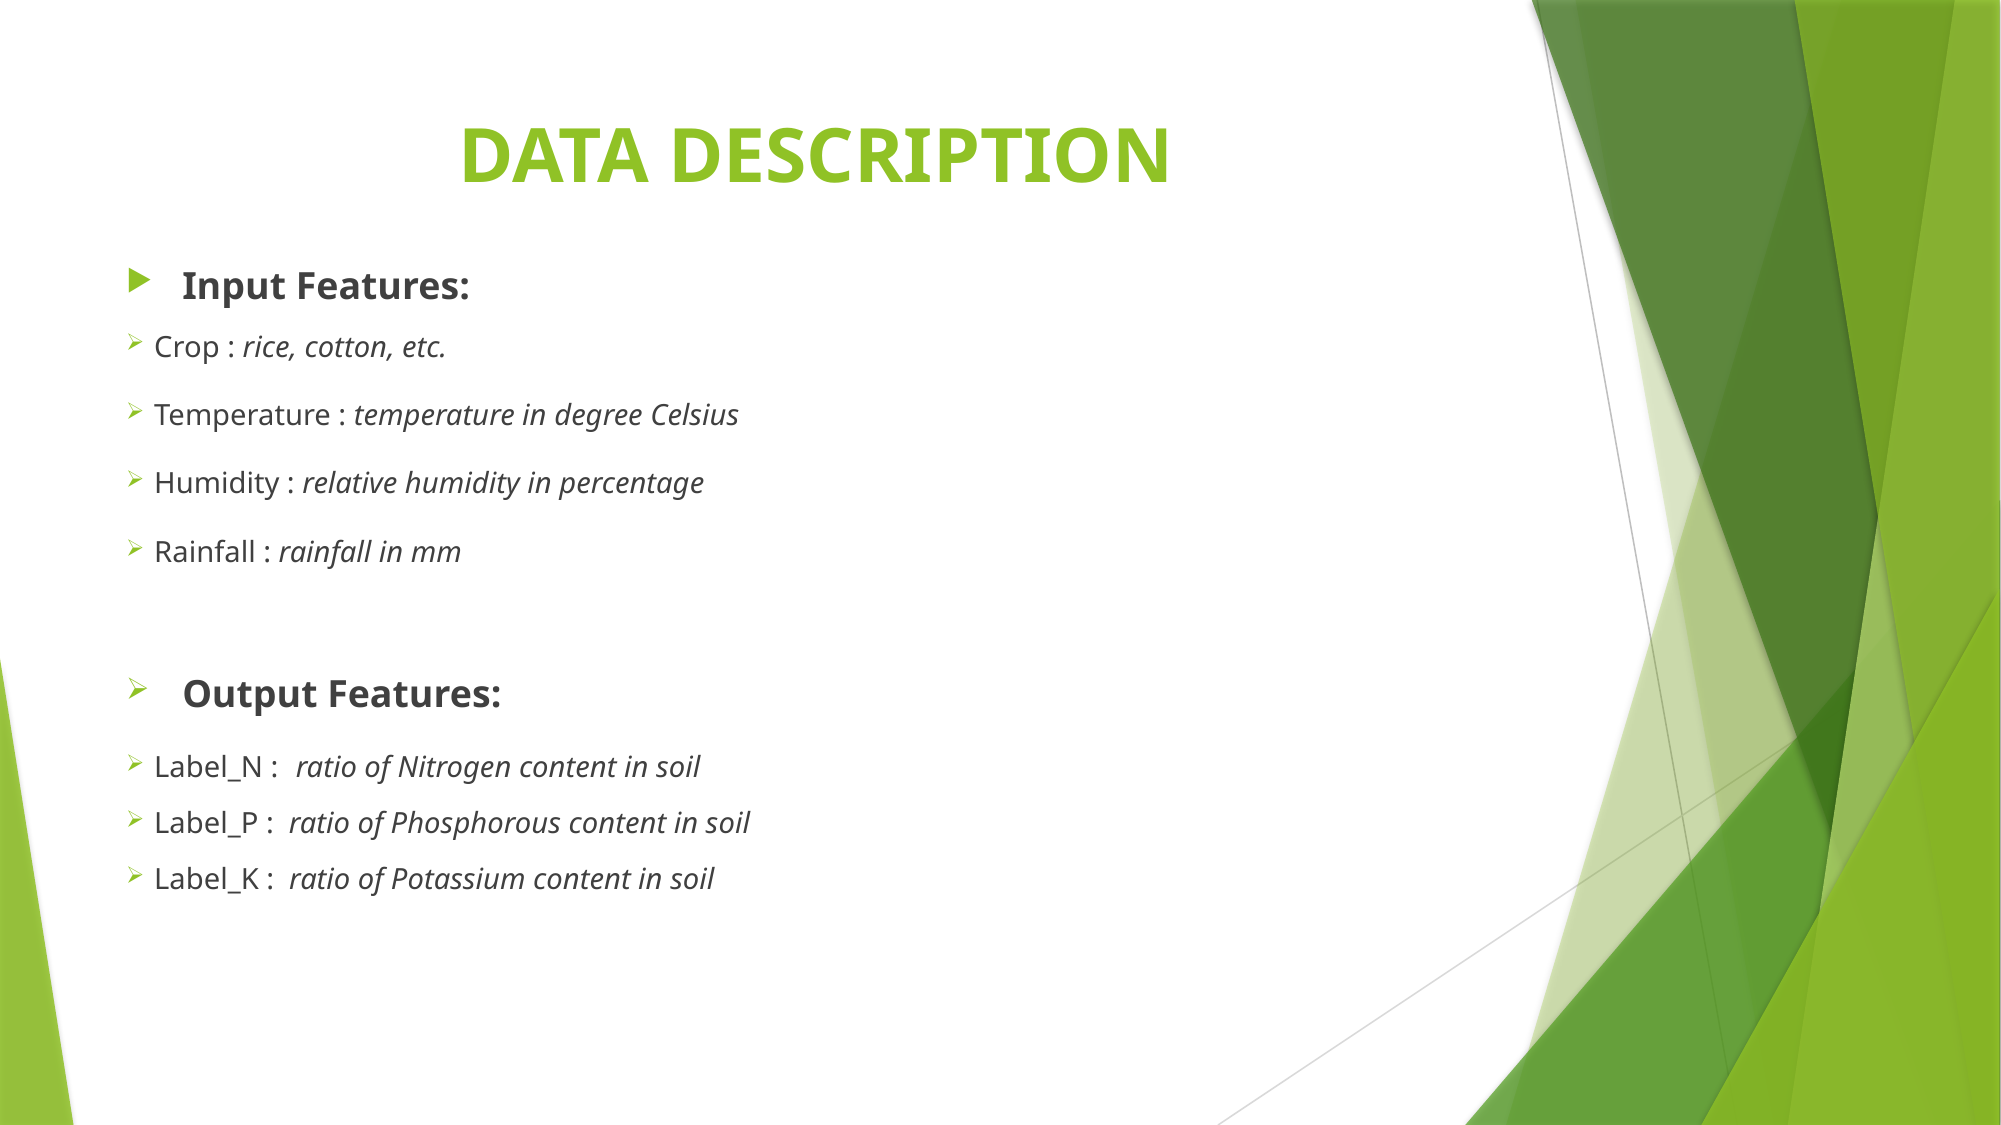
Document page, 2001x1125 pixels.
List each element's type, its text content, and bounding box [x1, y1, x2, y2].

list Input Features: Crop : rice, cotton, etc. Temperature : temperature in degree Celsius Humidity : relative humidity in percentage Rainfall : rainfall in mm Output Features: Label_N : ratio of Nitrogen content in soil Label_P : ratio of Phosphorous content in soil Label_K : ratio of Potassium content in soil [111, 254, 1522, 992]
title DATA DESCRIPTION [111, 99, 1522, 218]
